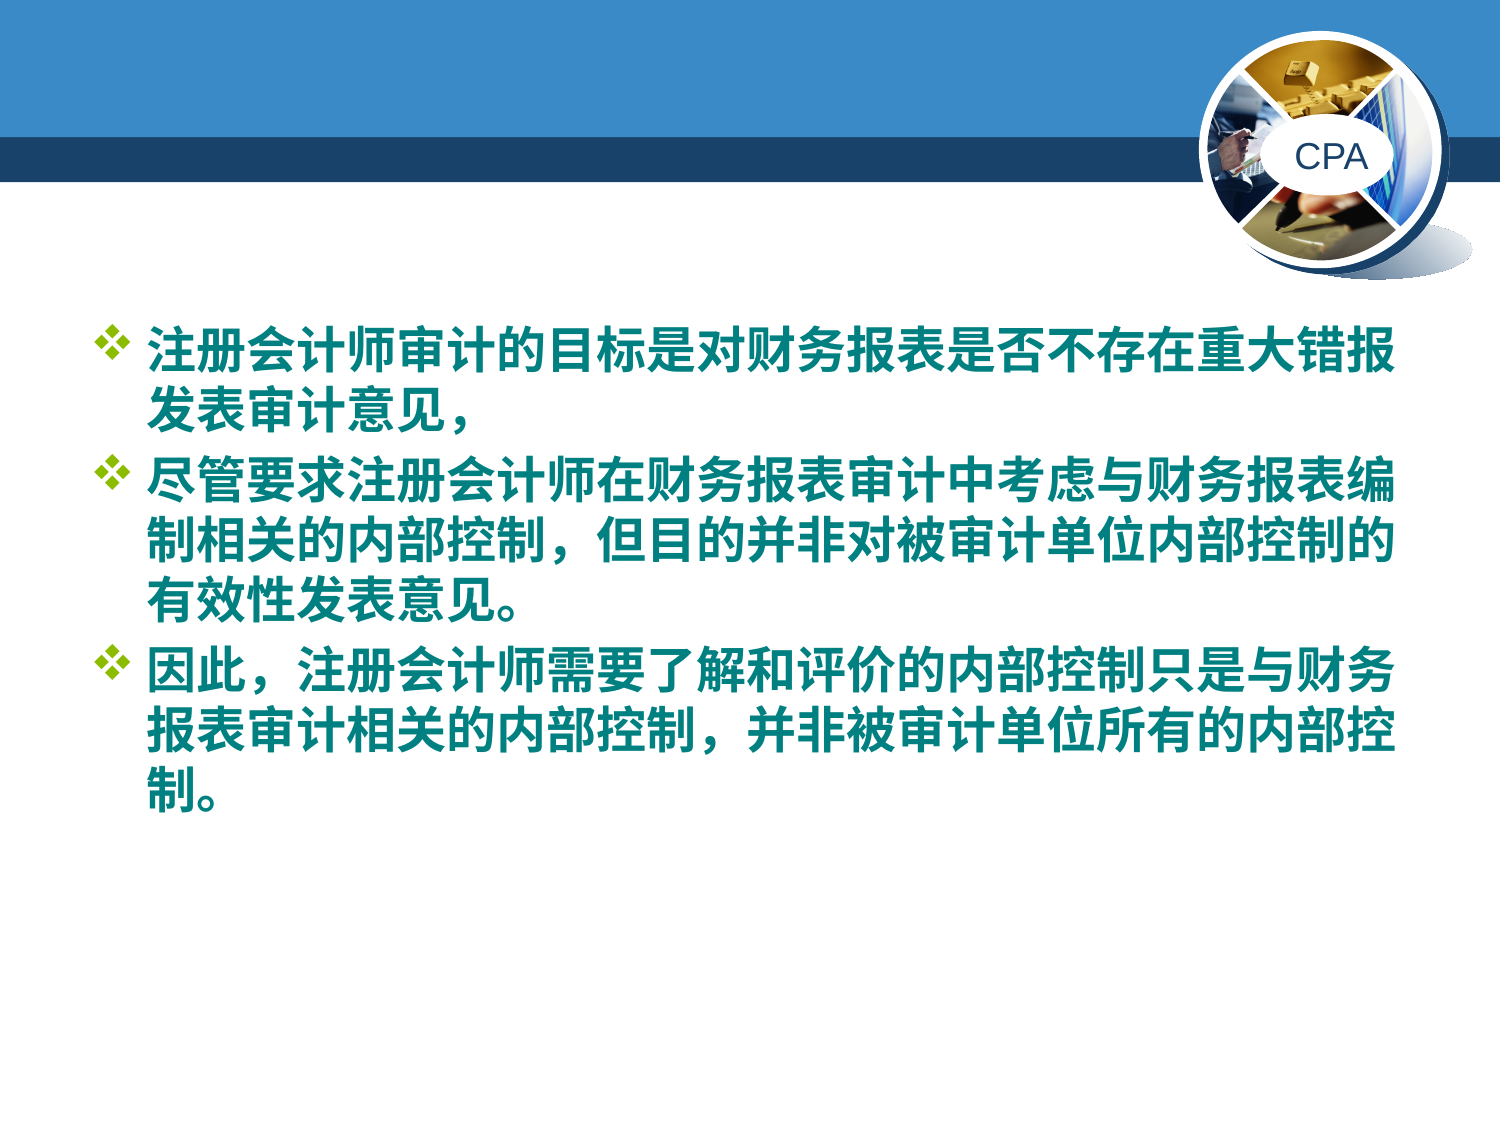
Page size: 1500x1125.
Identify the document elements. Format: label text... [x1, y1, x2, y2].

picture [1354, 73, 1433, 227]
picture [1244, 40, 1394, 119]
picture [1242, 186, 1396, 261]
picture [1207, 74, 1287, 224]
list 注册会计师审计的目标是对财务报表是否不存在重大错报发表审计意见， 尽管要求注册会计师在财务报表审计中考虑与财务报表编制相关的内部控制，但目的并非对被审计单位内部控制的有效性发表意见。 因此，注册会计师需要了解和评价的内部控制只是与财务报表审计相关的内部控制，并非被审计单位所有的内部控制。 [74, 310, 1426, 1065]
